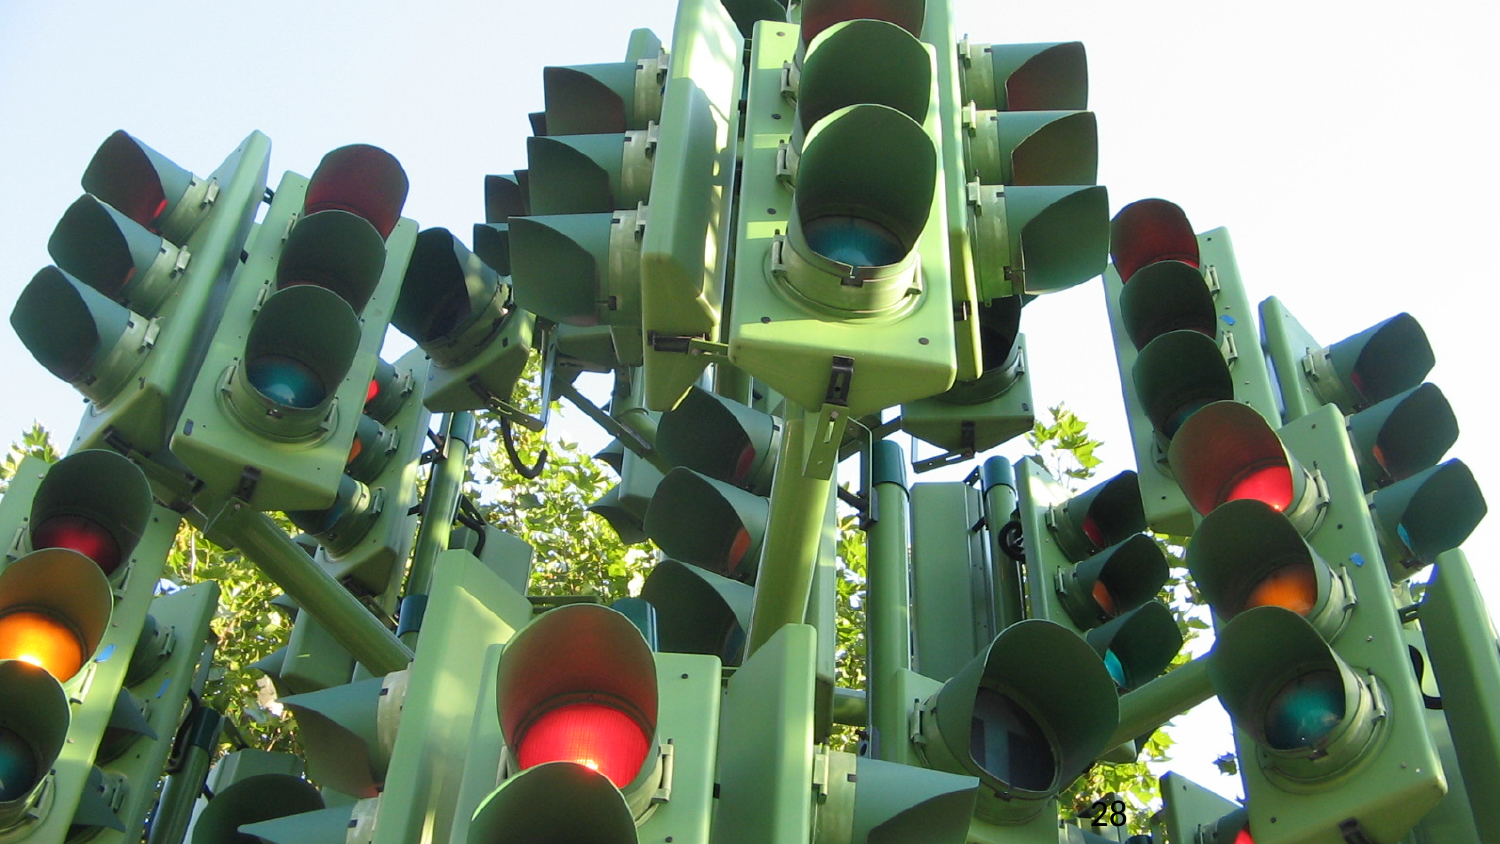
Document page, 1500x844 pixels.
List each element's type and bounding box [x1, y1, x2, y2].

list [0, 0, 1500, 844]
